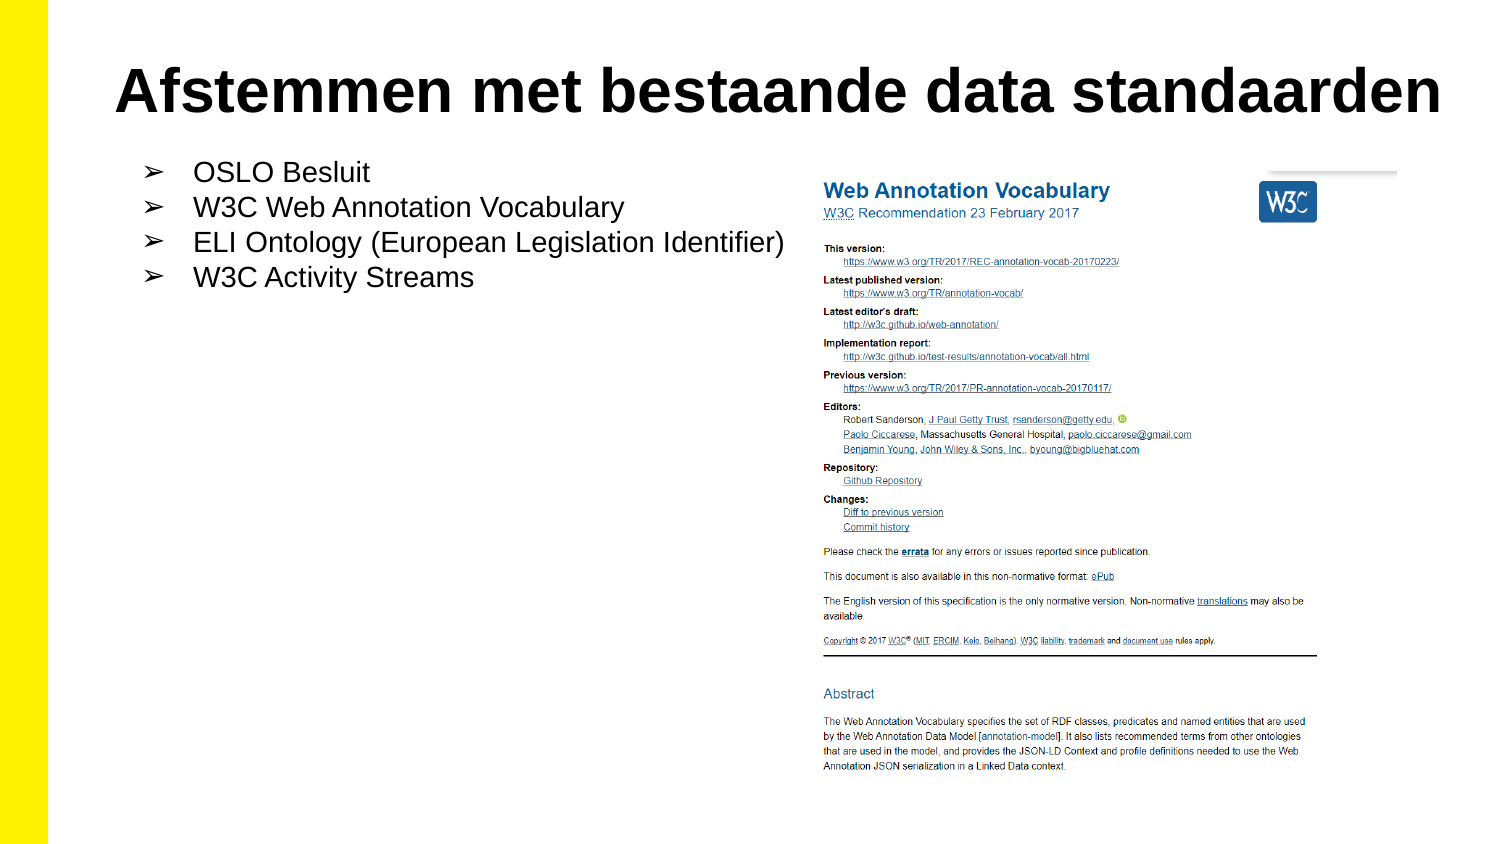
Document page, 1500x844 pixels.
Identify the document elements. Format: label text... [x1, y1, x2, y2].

text_box Afstemmen met bestaande data standaarden [103, 44, 1464, 135]
picture [806, 170, 1398, 790]
text_box OSLO Besluit W3C Web Annotation Vocabulary ELI Ontology (European Legislation Identifier) W3C Activity Streams [103, 138, 1419, 309]
